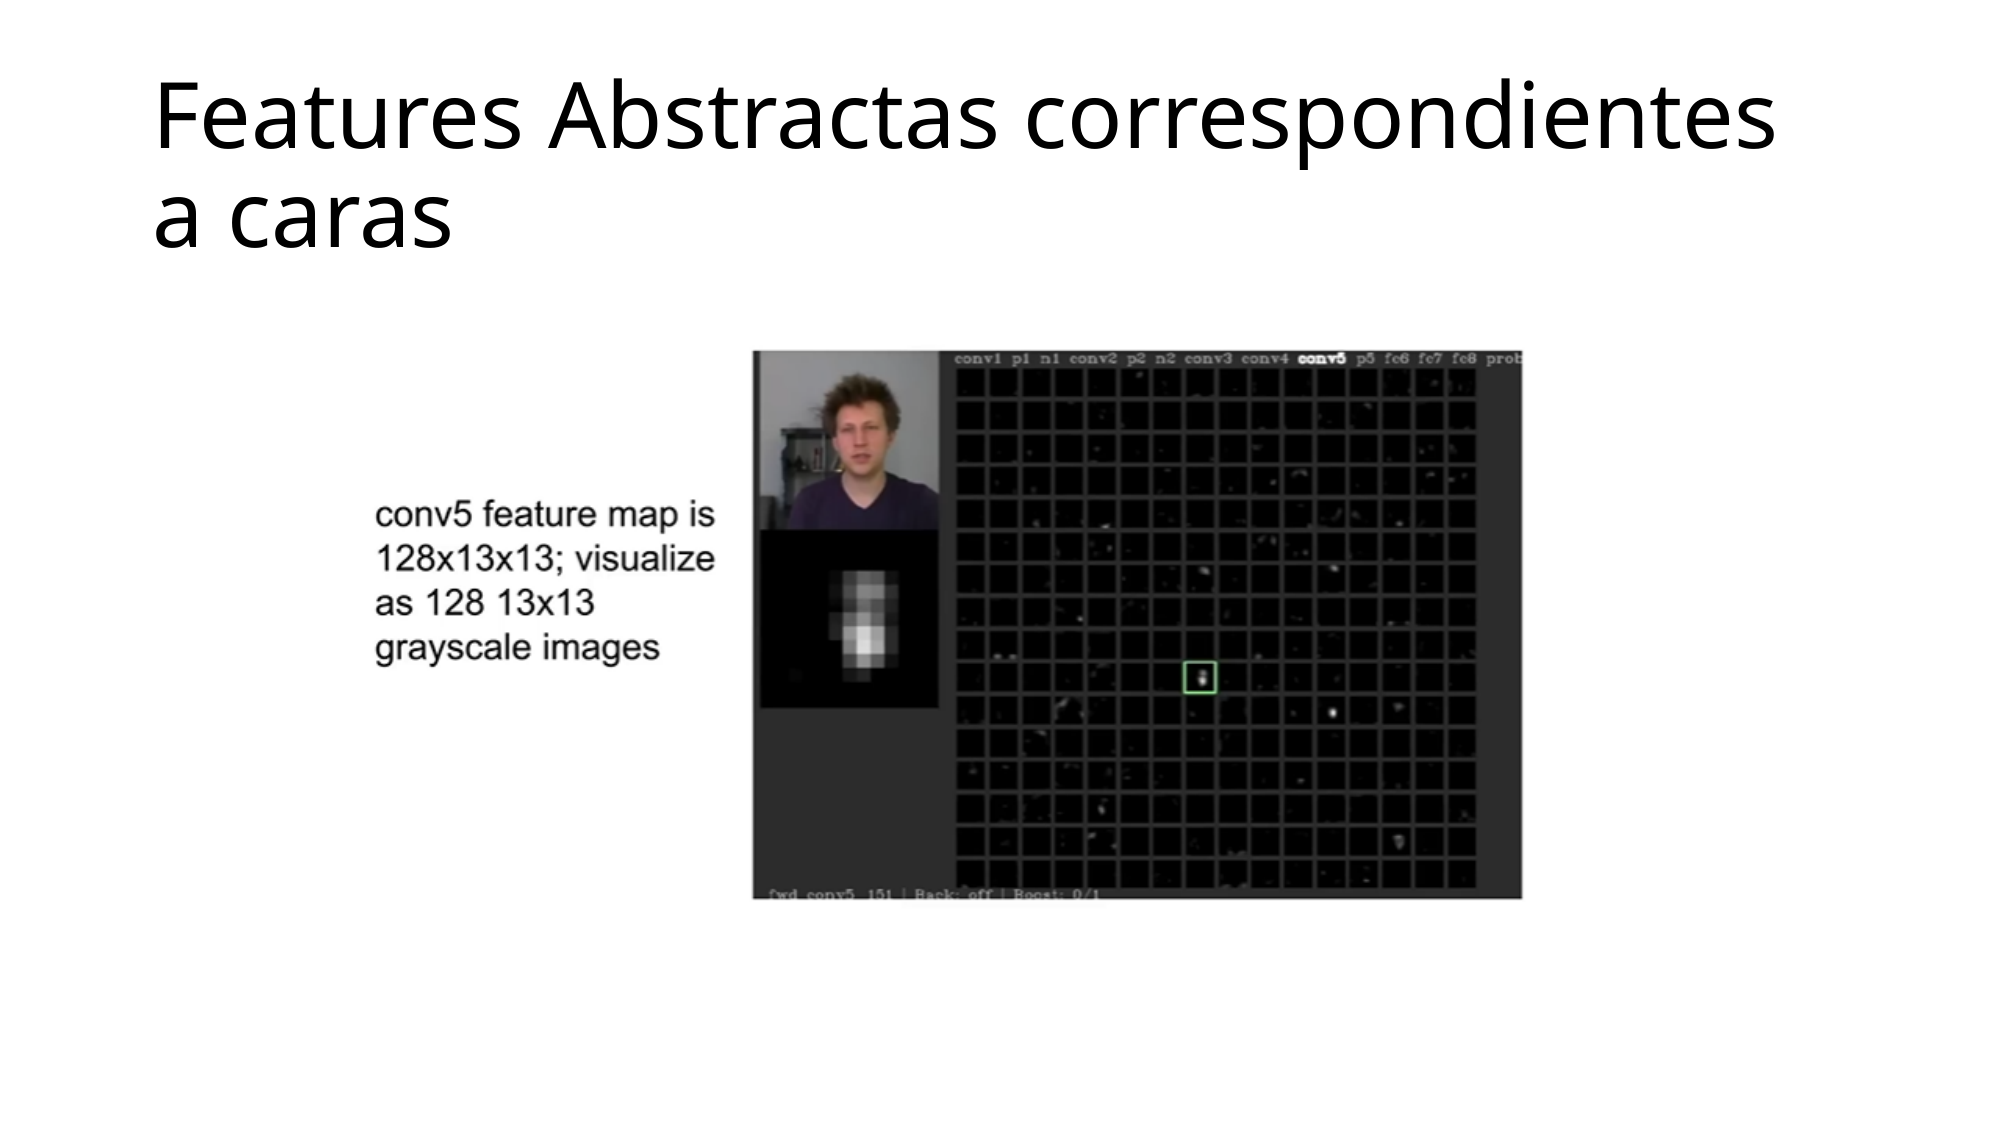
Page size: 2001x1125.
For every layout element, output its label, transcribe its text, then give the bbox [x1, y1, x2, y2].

title Features Abstractas correspondientes a caras [137, 59, 1863, 278]
picture [361, 333, 1558, 920]
